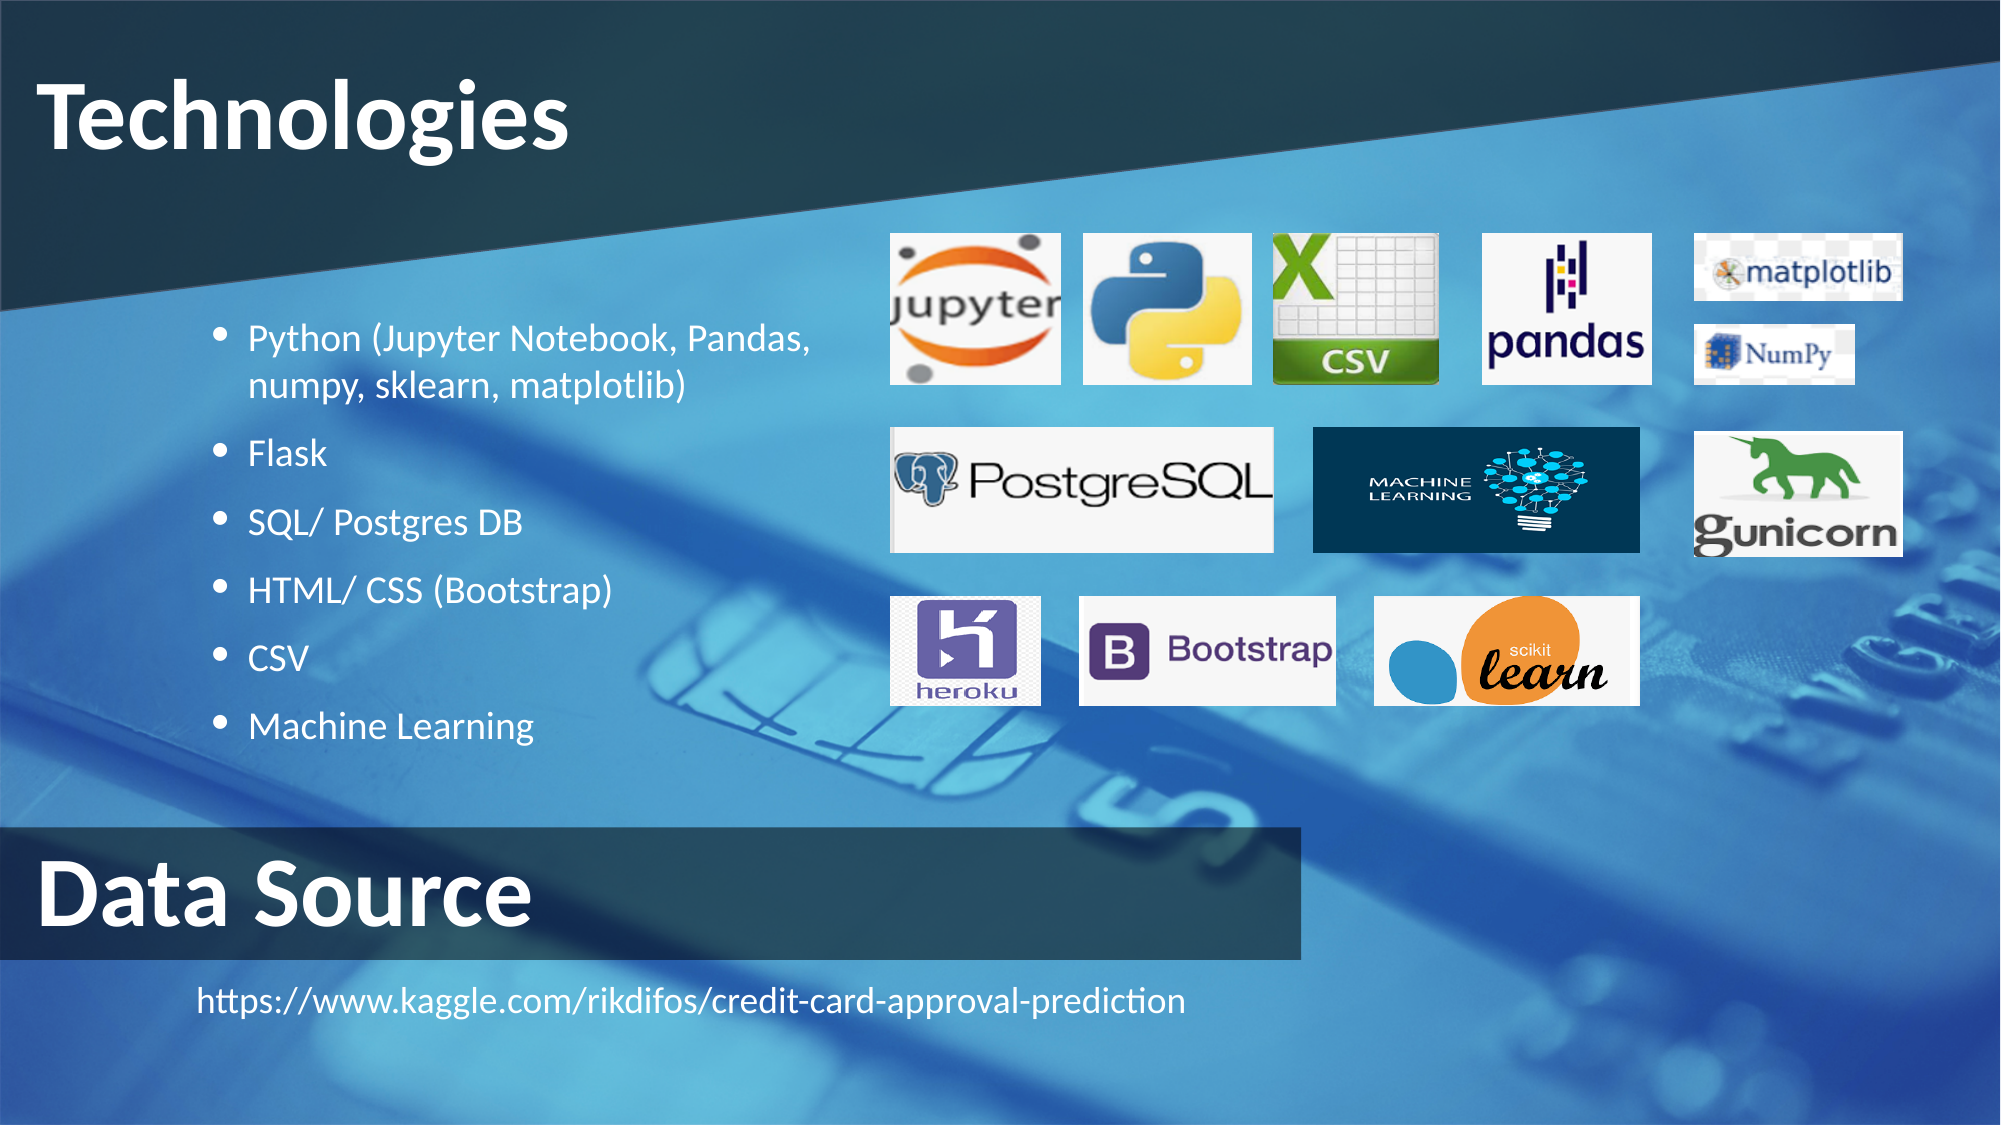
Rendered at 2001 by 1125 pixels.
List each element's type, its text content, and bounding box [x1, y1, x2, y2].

text_box https://www.kaggle.com/rikdifos/credit-card-approval-prediction [106, 973, 1640, 1098]
text_box [0, 184, 1018, 311]
text_box Python (Jupyter Notebook, Pandas, numpy, sklearn, matplotlib) Flask SQL/ Postgres DB HTML/ CSS (Bootstrap) CSV Machine Learning [195, 304, 853, 827]
title Data Source [0, 827, 1302, 960]
picture [0, 0, 2001, 1125]
title Technologies [0, 50, 1302, 184]
text_box [0, 0, 2000, 149]
